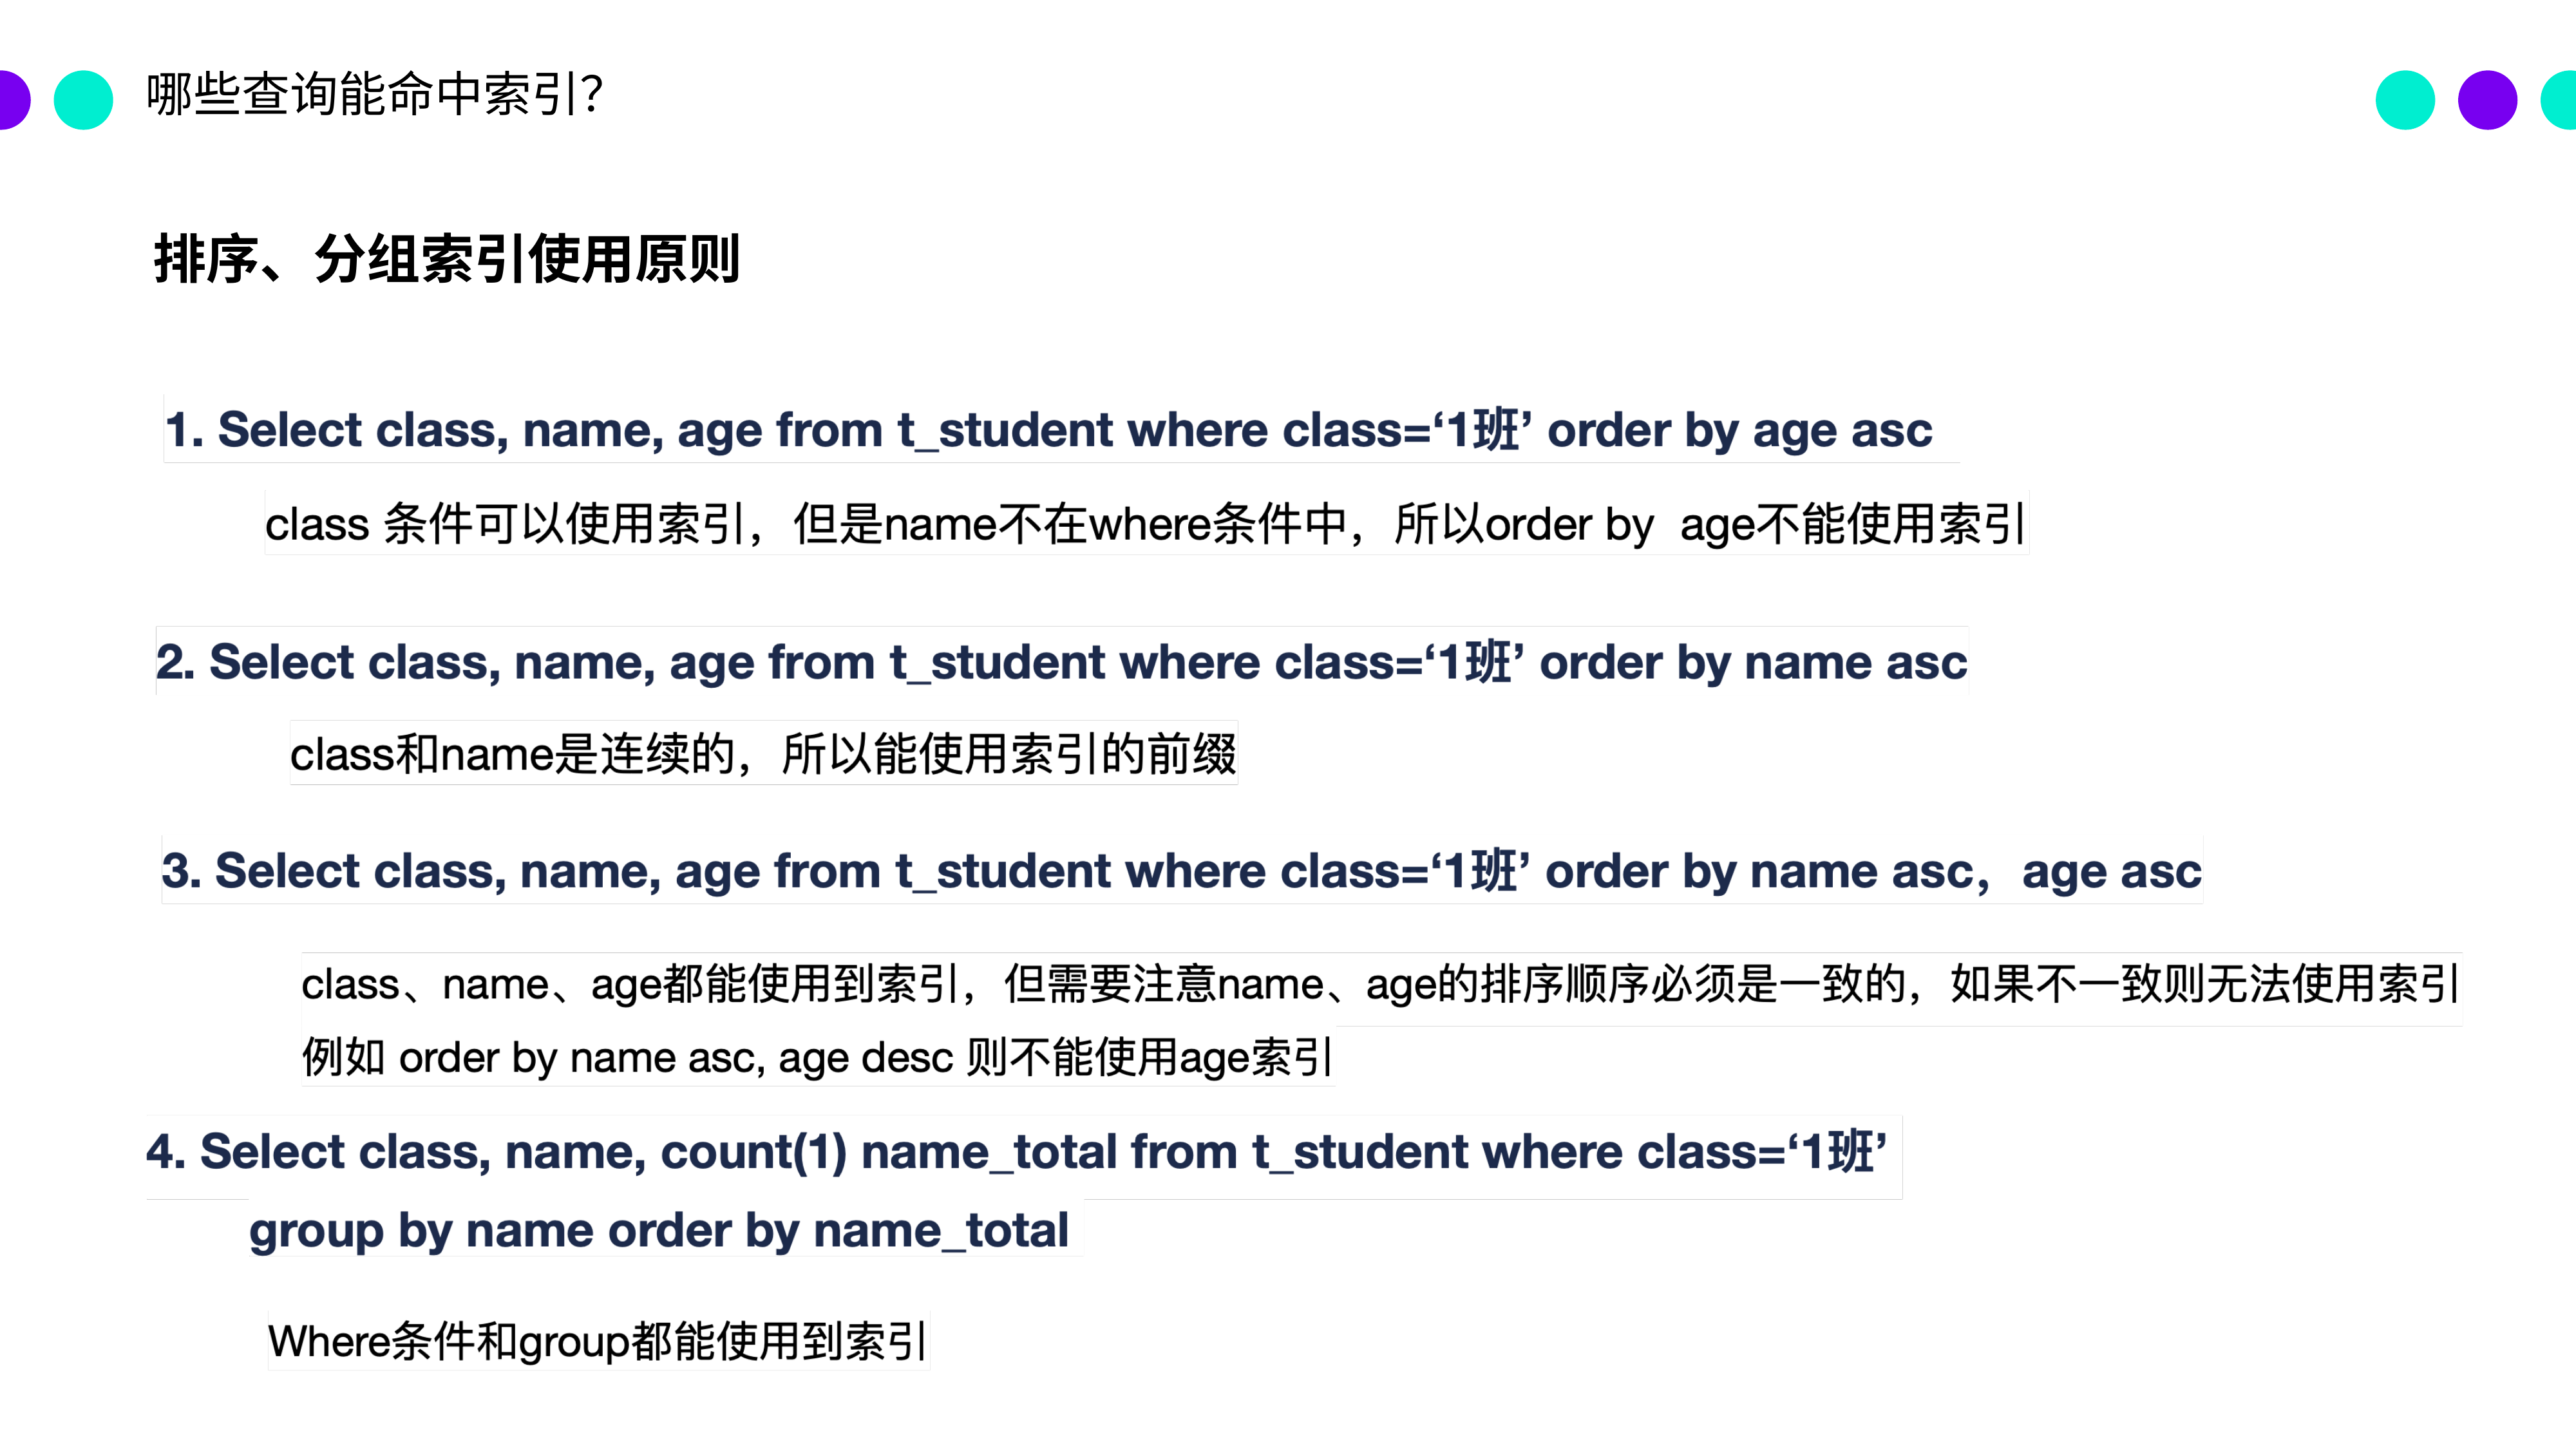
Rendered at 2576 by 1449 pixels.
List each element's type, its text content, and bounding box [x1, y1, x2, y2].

picture [139, 386, 2472, 1377]
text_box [2375, 70, 2576, 130]
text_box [0, 70, 113, 130]
text_box 哪些查询能命中索引？ [139, 64, 1020, 128]
text_box 排序、分组索引使用原则 [143, 220, 752, 294]
